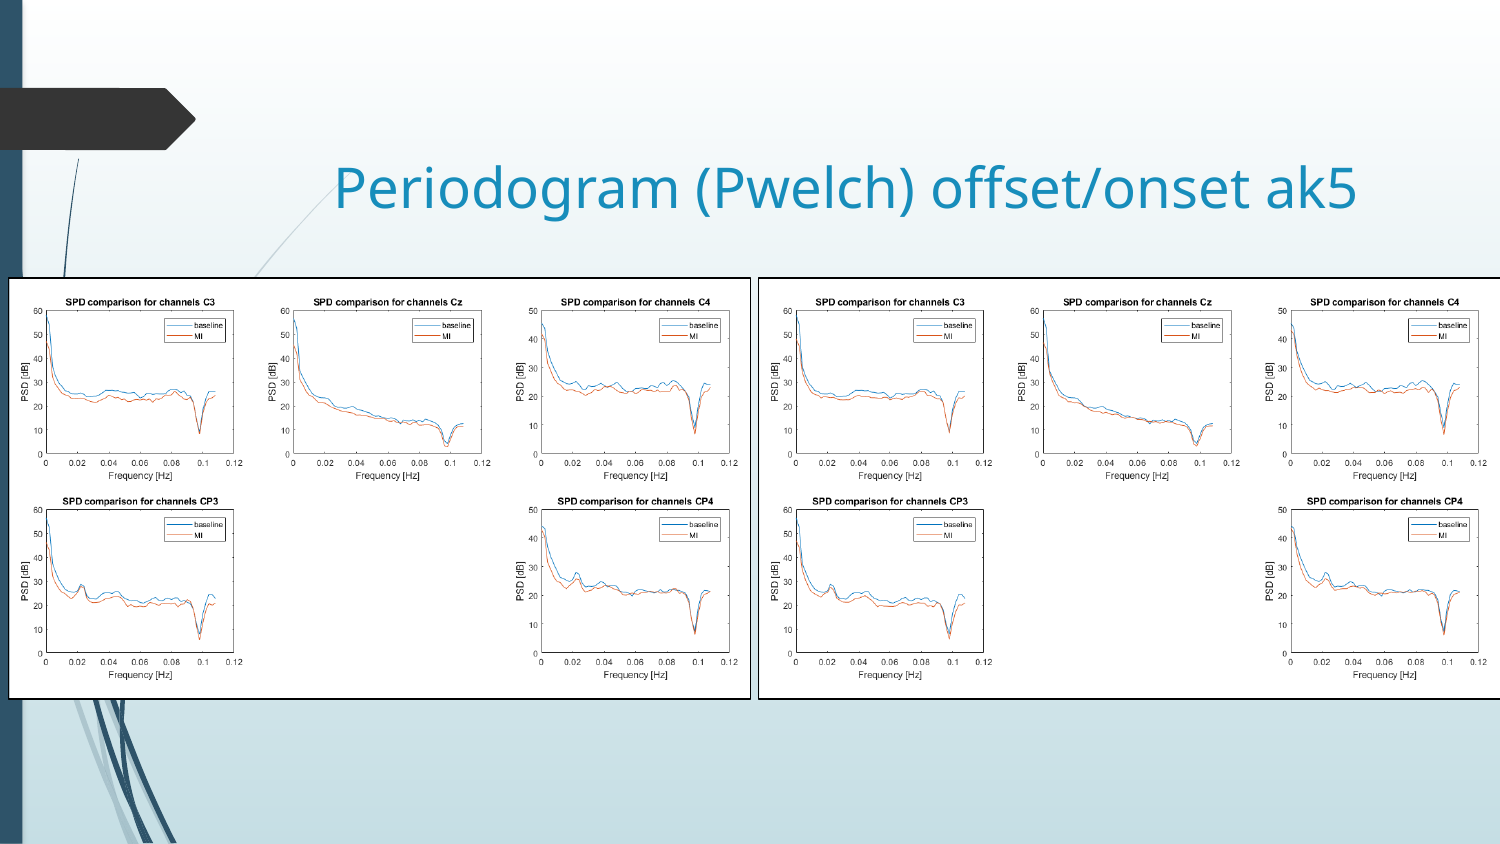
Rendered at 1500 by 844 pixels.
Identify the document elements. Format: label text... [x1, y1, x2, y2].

picture [759, 278, 1500, 699]
title Periodogram (Pwelch) offset/onset ak5 [319, 76, 1416, 235]
picture [9, 278, 751, 699]
